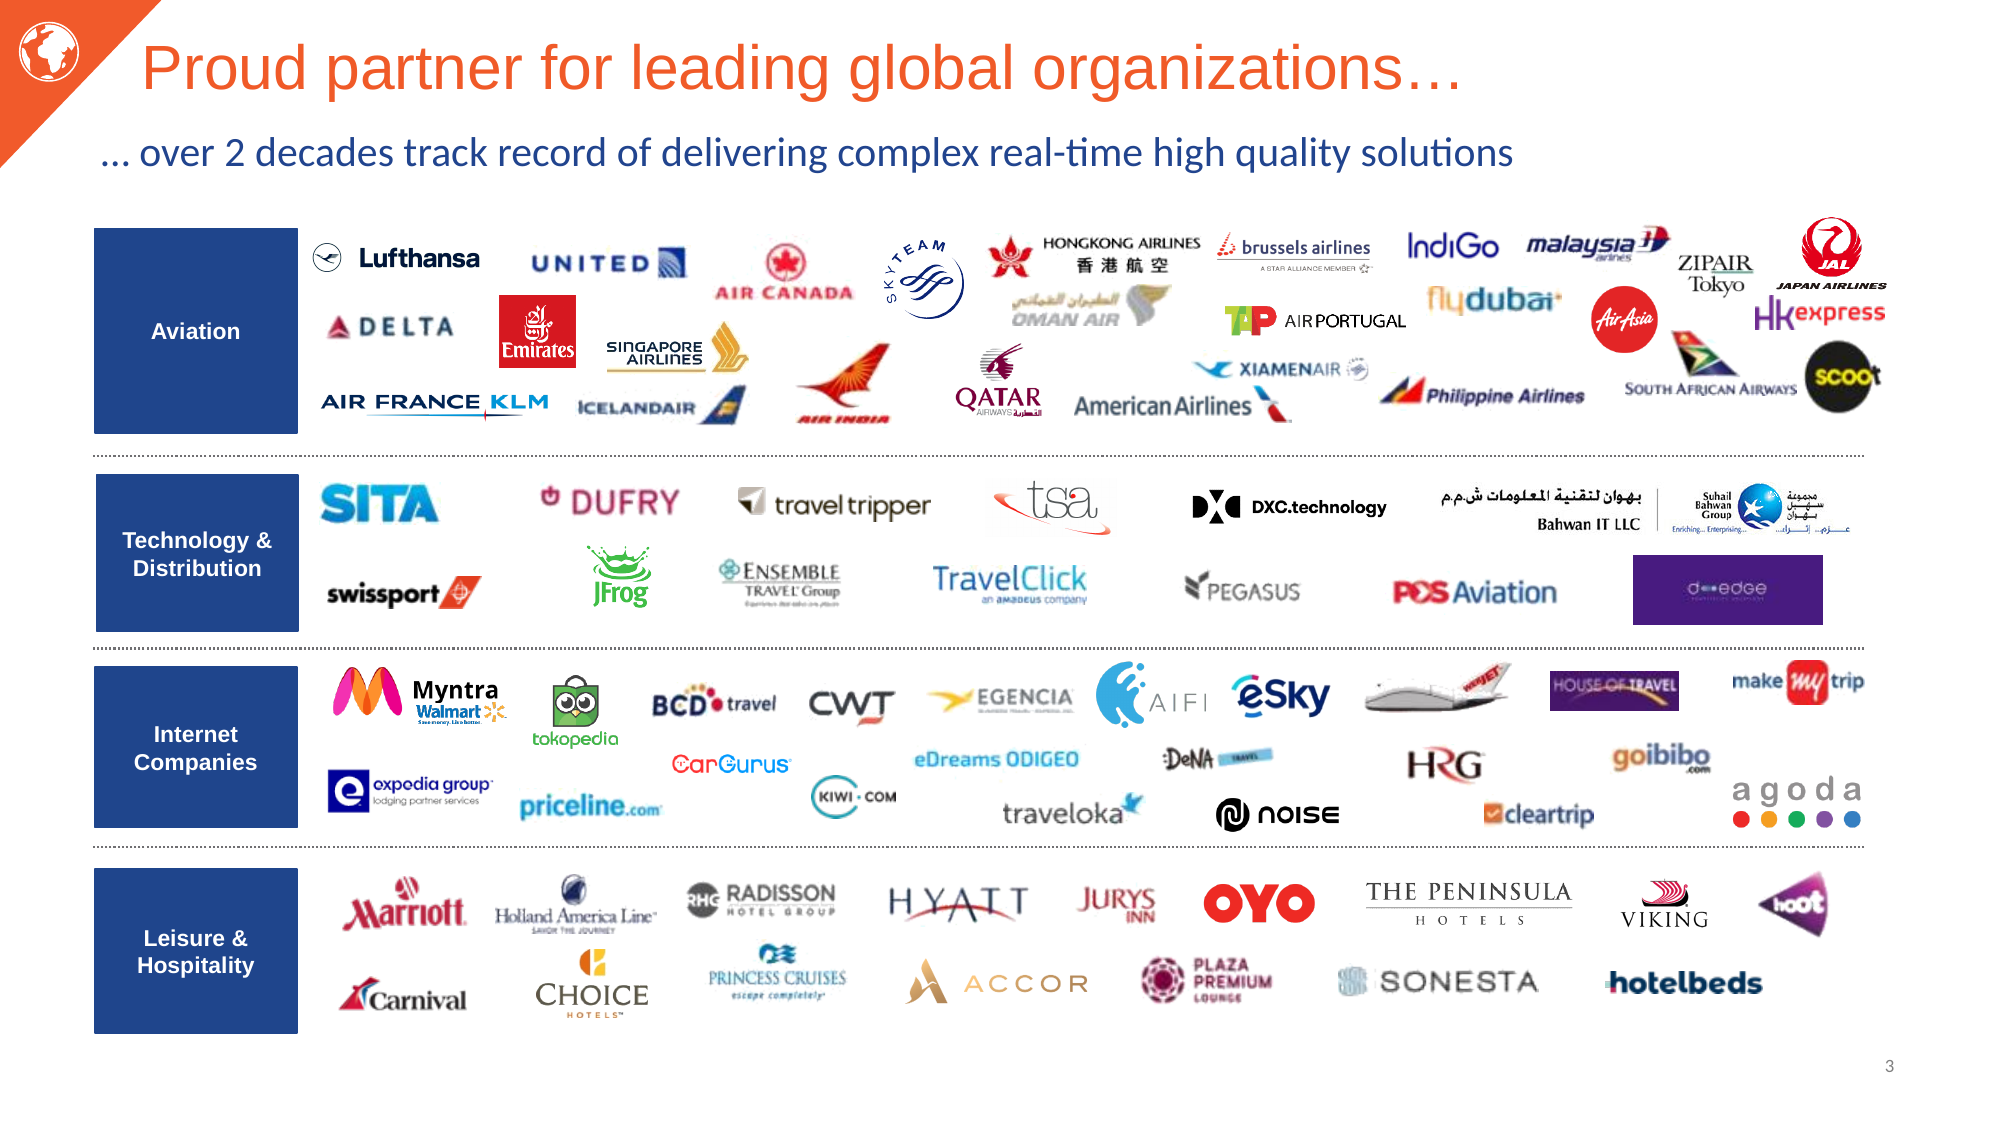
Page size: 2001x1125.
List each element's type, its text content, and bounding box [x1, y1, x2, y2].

picture [710, 553, 849, 612]
picture [499, 295, 750, 455]
picture [327, 576, 482, 609]
picture [1731, 775, 1861, 828]
picture [697, 939, 848, 1008]
text_box [18, 21, 80, 82]
picture [1011, 284, 1172, 326]
picture [536, 474, 687, 527]
picture [1398, 744, 1505, 788]
picture [536, 949, 648, 1018]
text_box [0, 0, 163, 170]
picture [324, 312, 457, 348]
picture [795, 335, 892, 431]
picture [1520, 209, 1888, 396]
text_box Internet Companies [94, 666, 298, 828]
picture [1733, 660, 1865, 705]
picture [532, 675, 618, 750]
picture [1549, 671, 1679, 712]
picture [1483, 793, 1594, 838]
picture [319, 481, 441, 525]
picture [679, 875, 842, 925]
picture [1192, 489, 1387, 524]
picture [985, 233, 1204, 279]
picture [1800, 332, 1885, 422]
picture [1206, 225, 1379, 281]
text_box Aviation [94, 228, 298, 434]
picture [1385, 568, 1565, 616]
picture [1438, 482, 1851, 537]
picture [944, 329, 1053, 438]
title Proud partner for leading global organizations… [257, 35, 1925, 121]
picture [933, 565, 1087, 605]
picture [1612, 873, 1717, 935]
text_box [39, 0, 257, 130]
picture [1425, 285, 1562, 316]
picture [519, 787, 666, 827]
picture [341, 875, 469, 933]
picture [1407, 231, 1503, 262]
picture [902, 944, 1287, 1018]
picture [319, 765, 499, 819]
picture [670, 744, 793, 793]
list … over 2 decades track record of delivering complex real-time high quality solutions [101, 120, 1883, 179]
picture [575, 532, 665, 621]
picture [711, 233, 856, 305]
picture [1165, 556, 1321, 610]
picture [985, 478, 1118, 537]
picture [651, 682, 779, 720]
text_box Leisure & Hospitality [94, 868, 298, 1034]
picture [811, 640, 1377, 848]
picture [1362, 660, 1513, 713]
picture [1187, 868, 1330, 940]
picture [1338, 963, 1540, 1001]
picture [495, 874, 657, 934]
picture [1073, 349, 1588, 424]
picture [1363, 879, 1575, 930]
text_box Technology & Distribution [96, 474, 299, 632]
picture [314, 388, 554, 429]
picture [883, 240, 964, 319]
picture [886, 881, 1034, 928]
picture [331, 664, 511, 731]
picture [1633, 555, 1823, 626]
picture [1225, 294, 1407, 347]
picture [336, 974, 470, 1012]
picture [926, 688, 1076, 716]
picture [809, 683, 896, 730]
picture [1074, 881, 1161, 928]
picture [737, 487, 932, 522]
picture [311, 241, 480, 273]
picture [1751, 862, 1835, 946]
picture [529, 245, 691, 282]
picture [1605, 970, 1763, 994]
picture [1603, 727, 1722, 794]
picture [1003, 792, 1146, 838]
